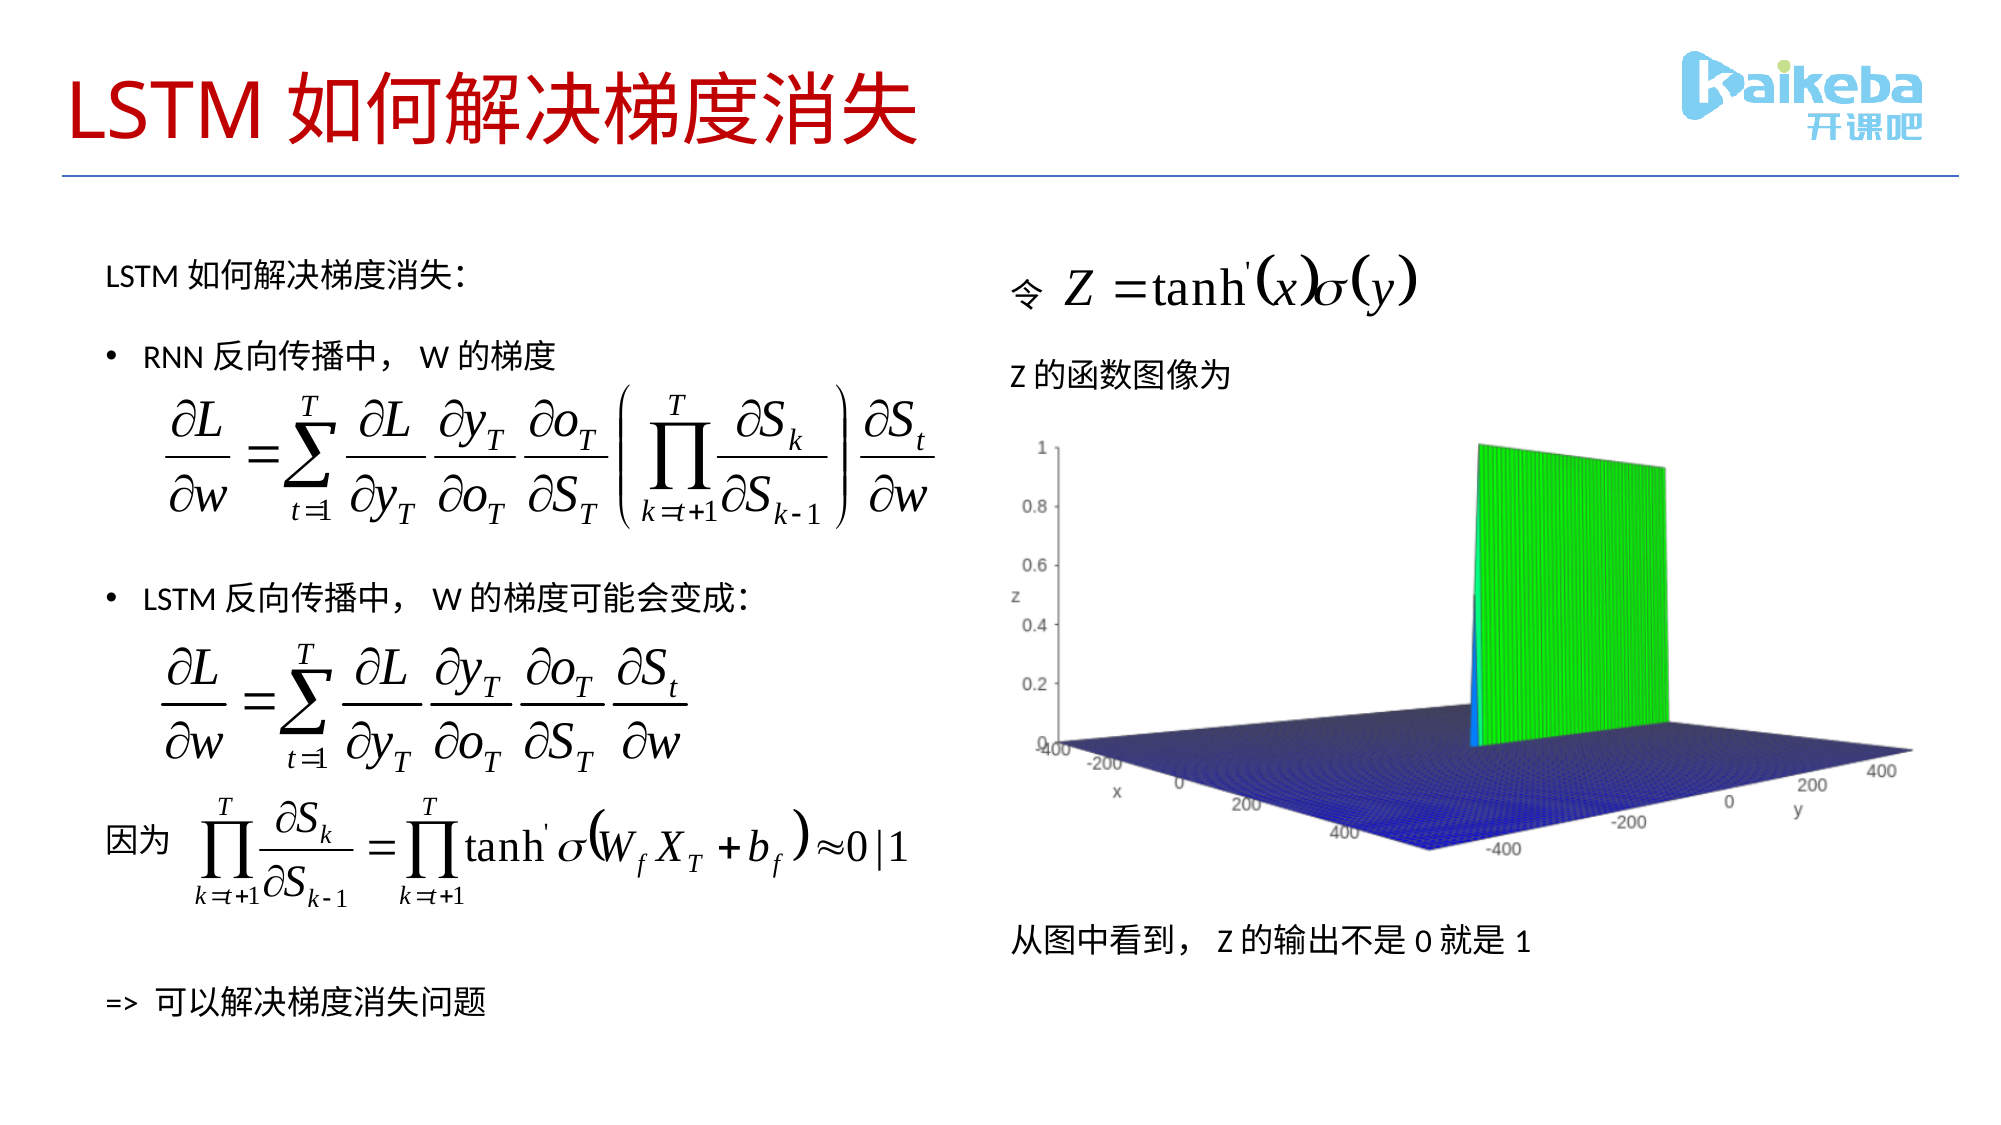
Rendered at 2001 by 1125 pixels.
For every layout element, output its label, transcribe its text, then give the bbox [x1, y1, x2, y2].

picture [1002, 412, 1928, 871]
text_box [187, 785, 914, 918]
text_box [153, 629, 699, 784]
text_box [156, 373, 944, 541]
text_box 令 Z的函数图像为 从图中看到，Z的输出不是0就是1 [1002, 871, 1907, 937]
text_box 令 Z的函数图像为 从图中看到，Z的输出不是0就是1 [1002, 246, 1907, 412]
title LSTM如何解决梯度消失 [57, 59, 1728, 167]
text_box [1055, 248, 1420, 328]
text_box LSTM如何解决梯度消失： RNN反向传播中，W的梯度 LSTM反向传播中，W的梯度可能会变成： 因为 => 可以解决梯度消失问题 [98, 227, 1003, 918]
